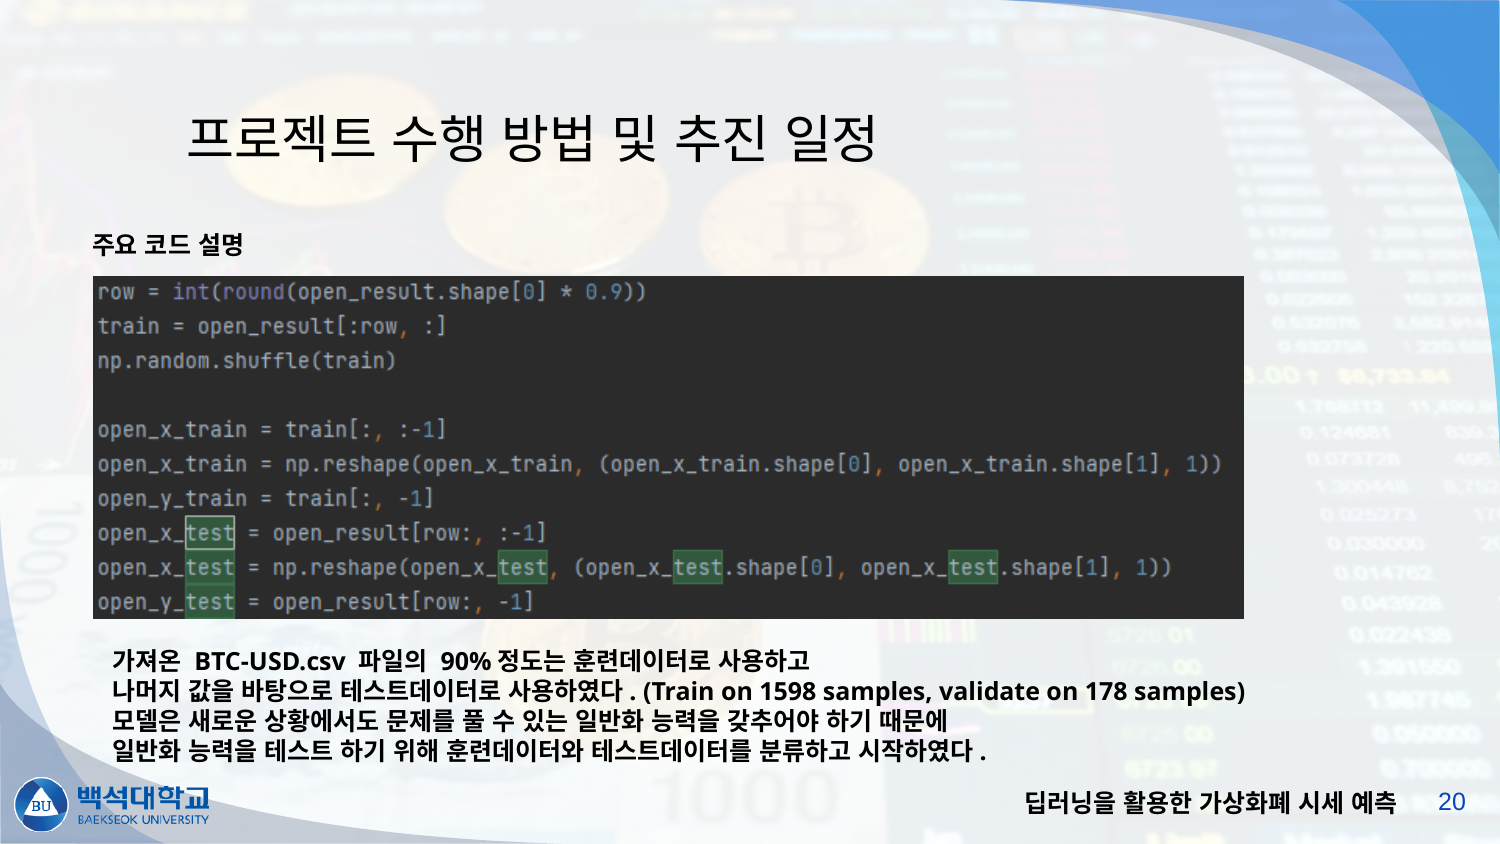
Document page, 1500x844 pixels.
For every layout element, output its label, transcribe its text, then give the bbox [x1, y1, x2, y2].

text_box 주요 코드 설명 [58, 214, 354, 277]
text_box 가져온 BTC-USD.csv 파일의 90%정도는 훈련데이터로 사용하고 나머지 값을 바탕으로 테스트데이터로 사용하였다. (Train on 1598 samples, validate on 178 samples) 모델은 새로운 상황에서도 문제를 풀 수 있는 일반화 능력을 갖추어야 하기 때문에 일반화 능력을 테스트 하기 위해 훈련데이터와 테스트데이터를 분류하고 시작하였다. [78, 630, 1338, 806]
picture [13, 776, 210, 832]
text_box 딥러닝을 활용한 가상화폐 시세 예측 [1009, 742, 1488, 833]
picture [92, 275, 1245, 619]
text_box 프로젝트 수행 방법 및 추진 일정 [171, 77, 1232, 185]
